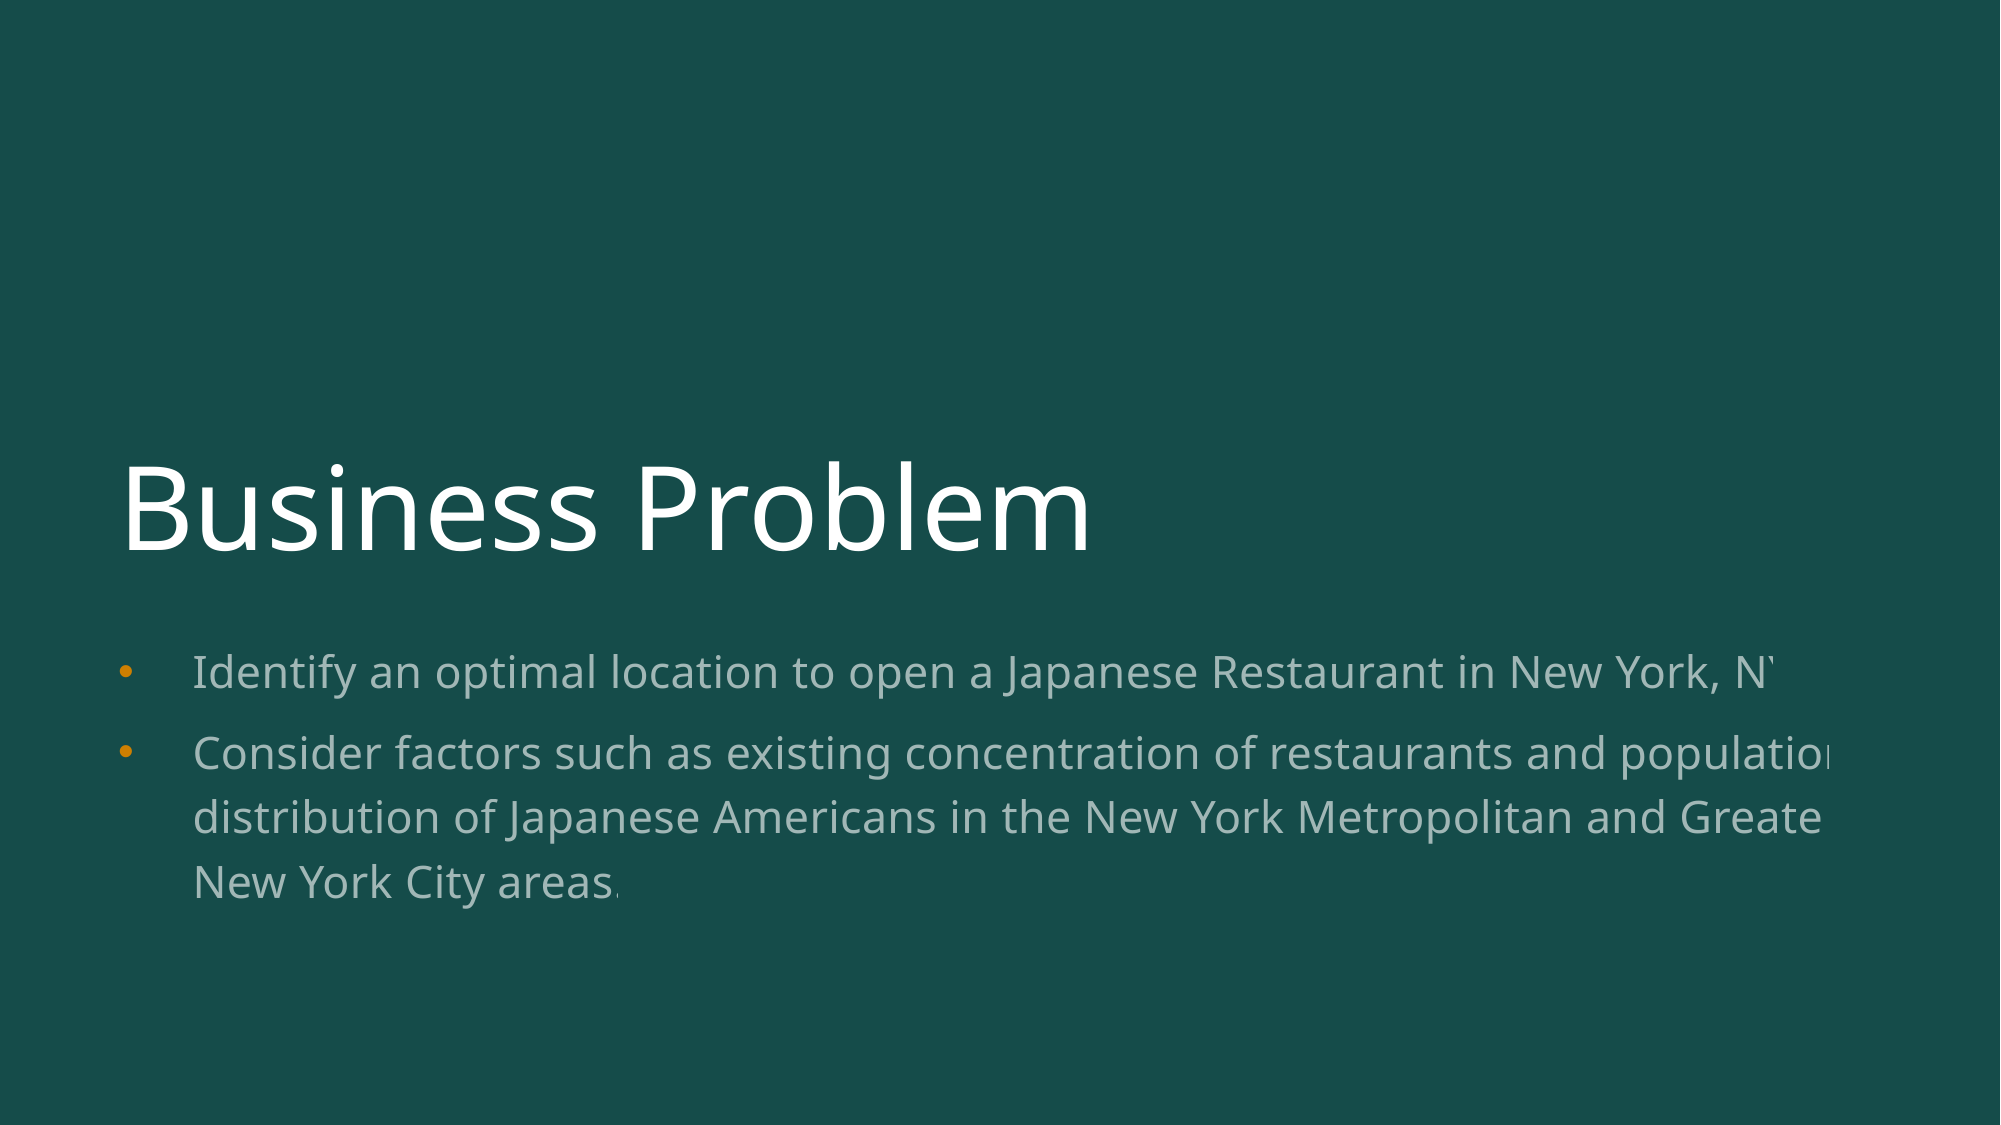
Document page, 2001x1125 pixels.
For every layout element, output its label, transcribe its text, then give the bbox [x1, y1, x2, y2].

title Business Problem [118, 101, 1878, 574]
list Identify an optimal location to open a Japanese Restaurant in New York, NY Consider factors such as existing concentration of restaurants and population distribution of Japanese Americans in the New York Metropolitan and Greater New York City areas. [118, 633, 1878, 948]
